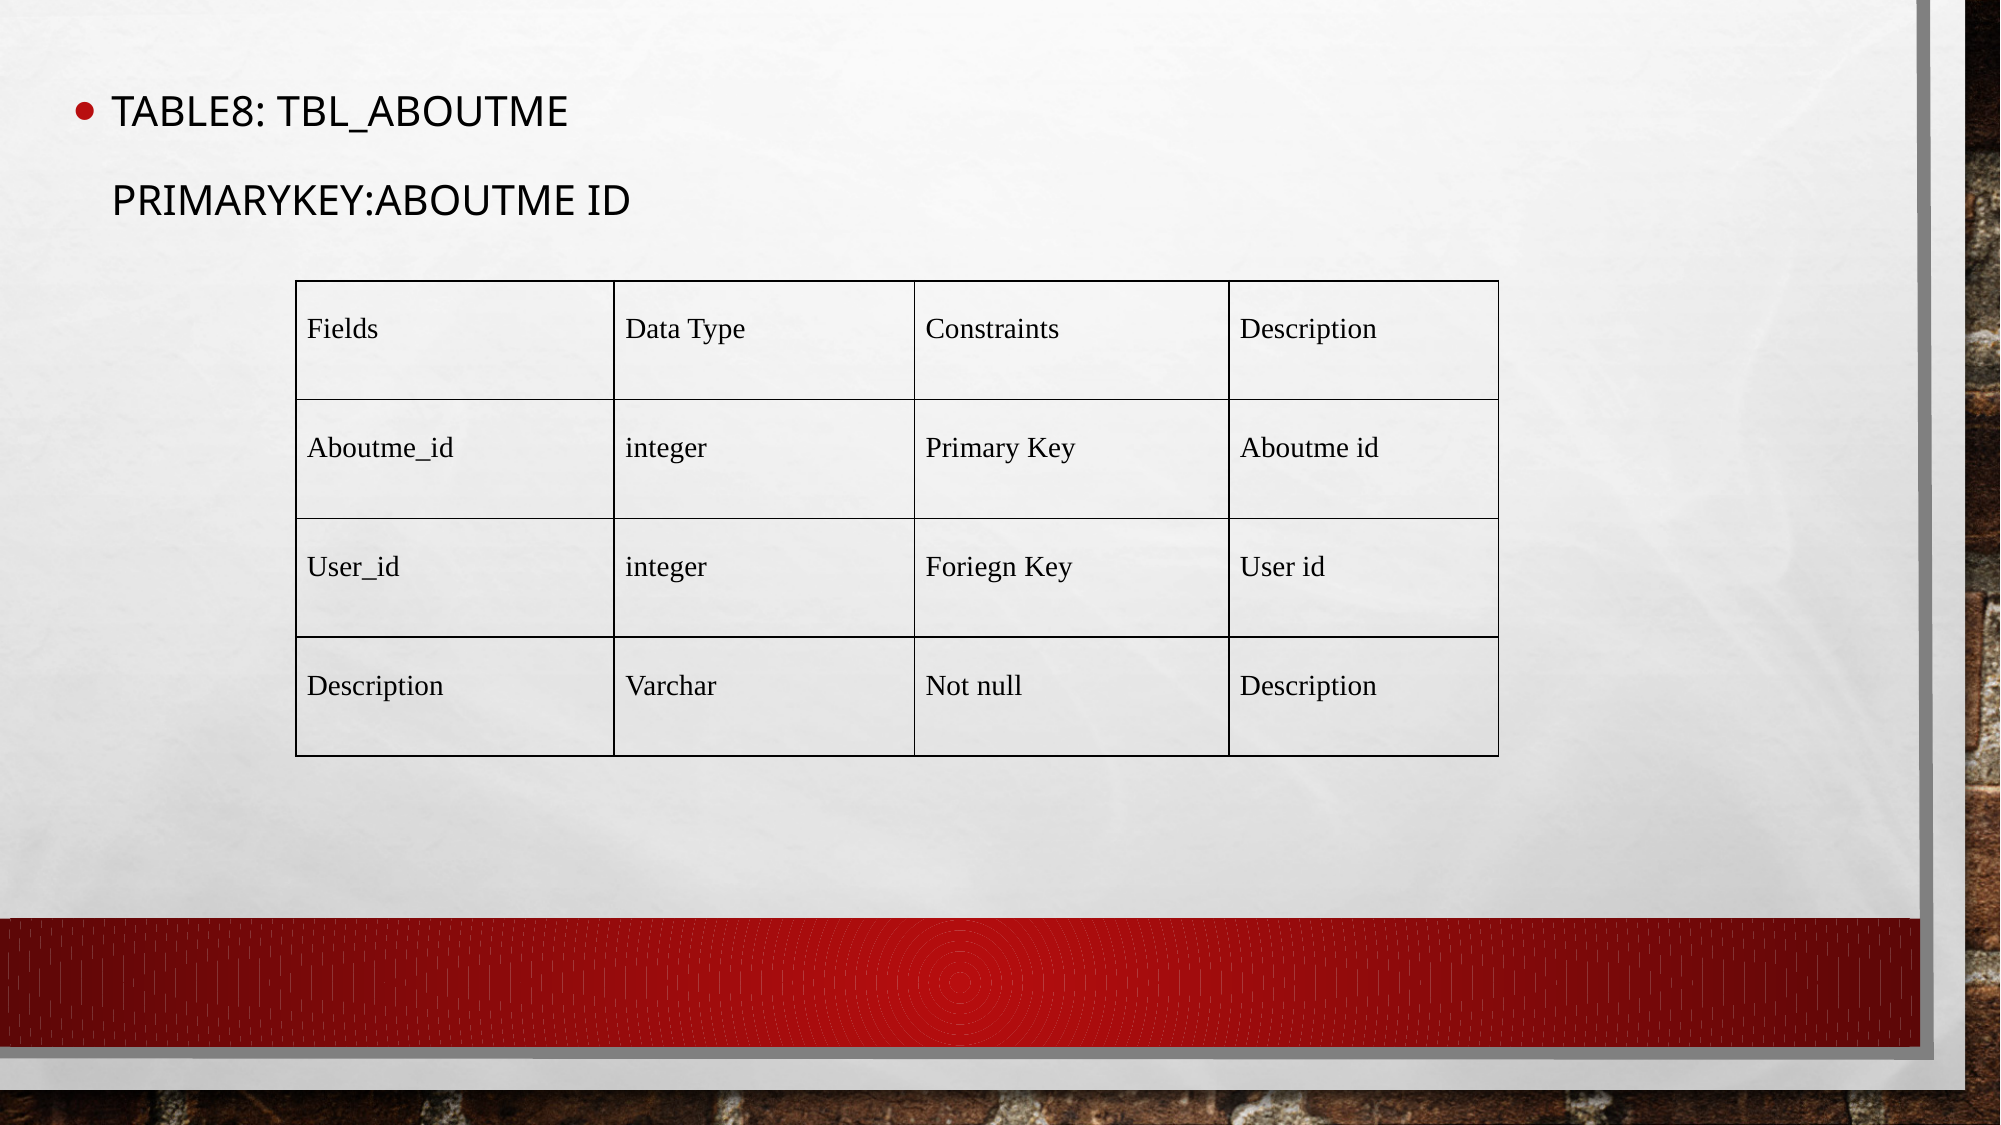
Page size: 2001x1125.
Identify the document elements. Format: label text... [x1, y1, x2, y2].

table_cell Description [1230, 638, 1498, 755]
table_cell Aboutme_id [297, 400, 613, 518]
table_cell Foriegn Key [915, 519, 1228, 636]
table_cell integer [615, 400, 914, 518]
table_cell User id [1230, 519, 1498, 636]
table_cell User_id [297, 519, 613, 636]
table_header Fields [297, 282, 613, 399]
table_cell Varchar [615, 638, 914, 755]
table_header Data Type [615, 282, 914, 399]
list Table8: tbl_Aboutme Primarykey:aboutme id [58, 60, 1765, 238]
table_cell Aboutme id [1230, 400, 1498, 518]
table_header Description [1230, 282, 1498, 399]
table_cell integer [615, 519, 914, 636]
table_cell Not null [915, 638, 1228, 755]
table_header Constraints [915, 282, 1228, 399]
picture [0, 0, 2000, 1125]
table_cell Primary Key [915, 400, 1228, 518]
table_cell Description [297, 638, 613, 755]
